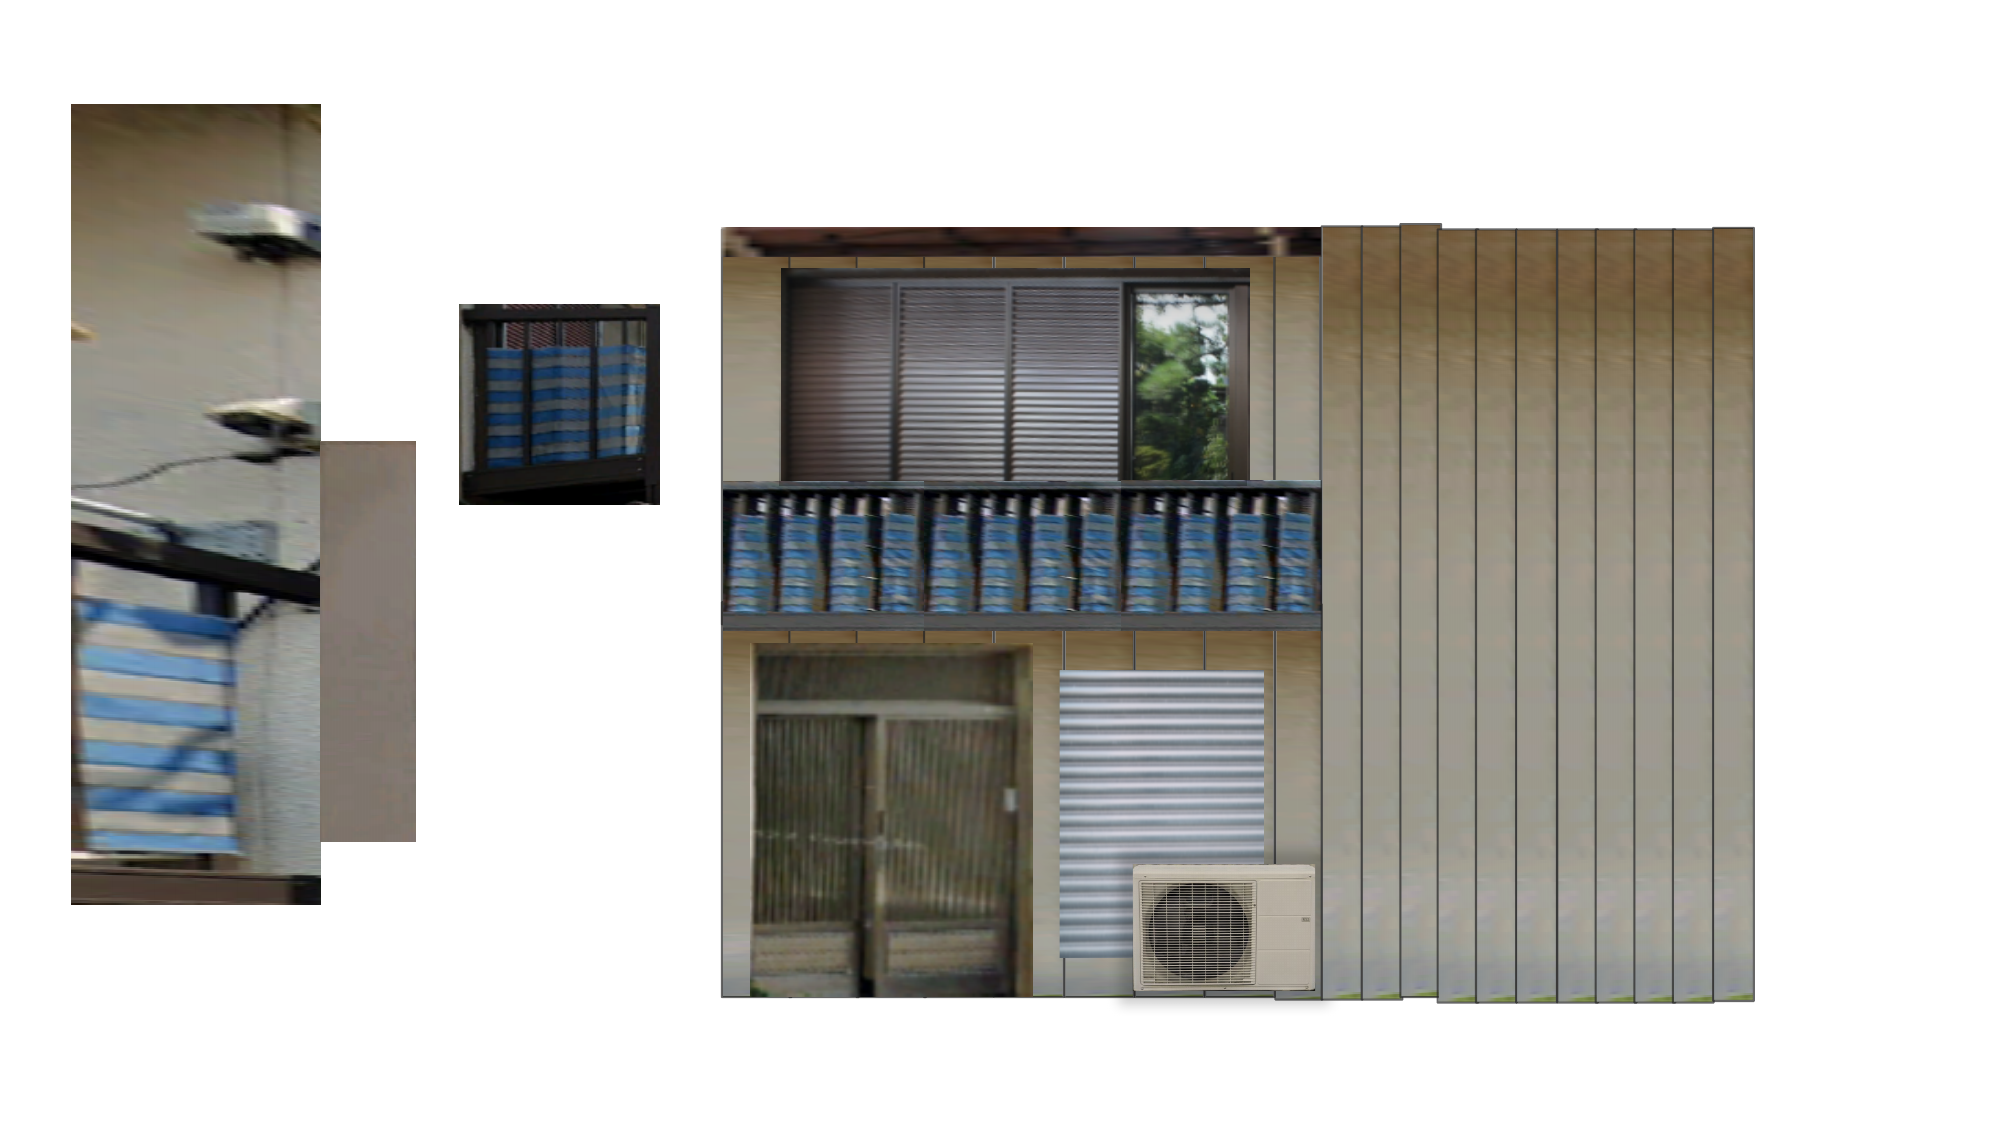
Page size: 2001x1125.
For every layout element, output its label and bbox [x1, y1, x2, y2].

picture [1558, 230, 1713, 1002]
picture [1517, 230, 1556, 1002]
picture [459, 304, 660, 505]
picture [1714, 228, 1753, 1000]
picture [722, 0, 1516, 1002]
picture [71, 104, 416, 905]
